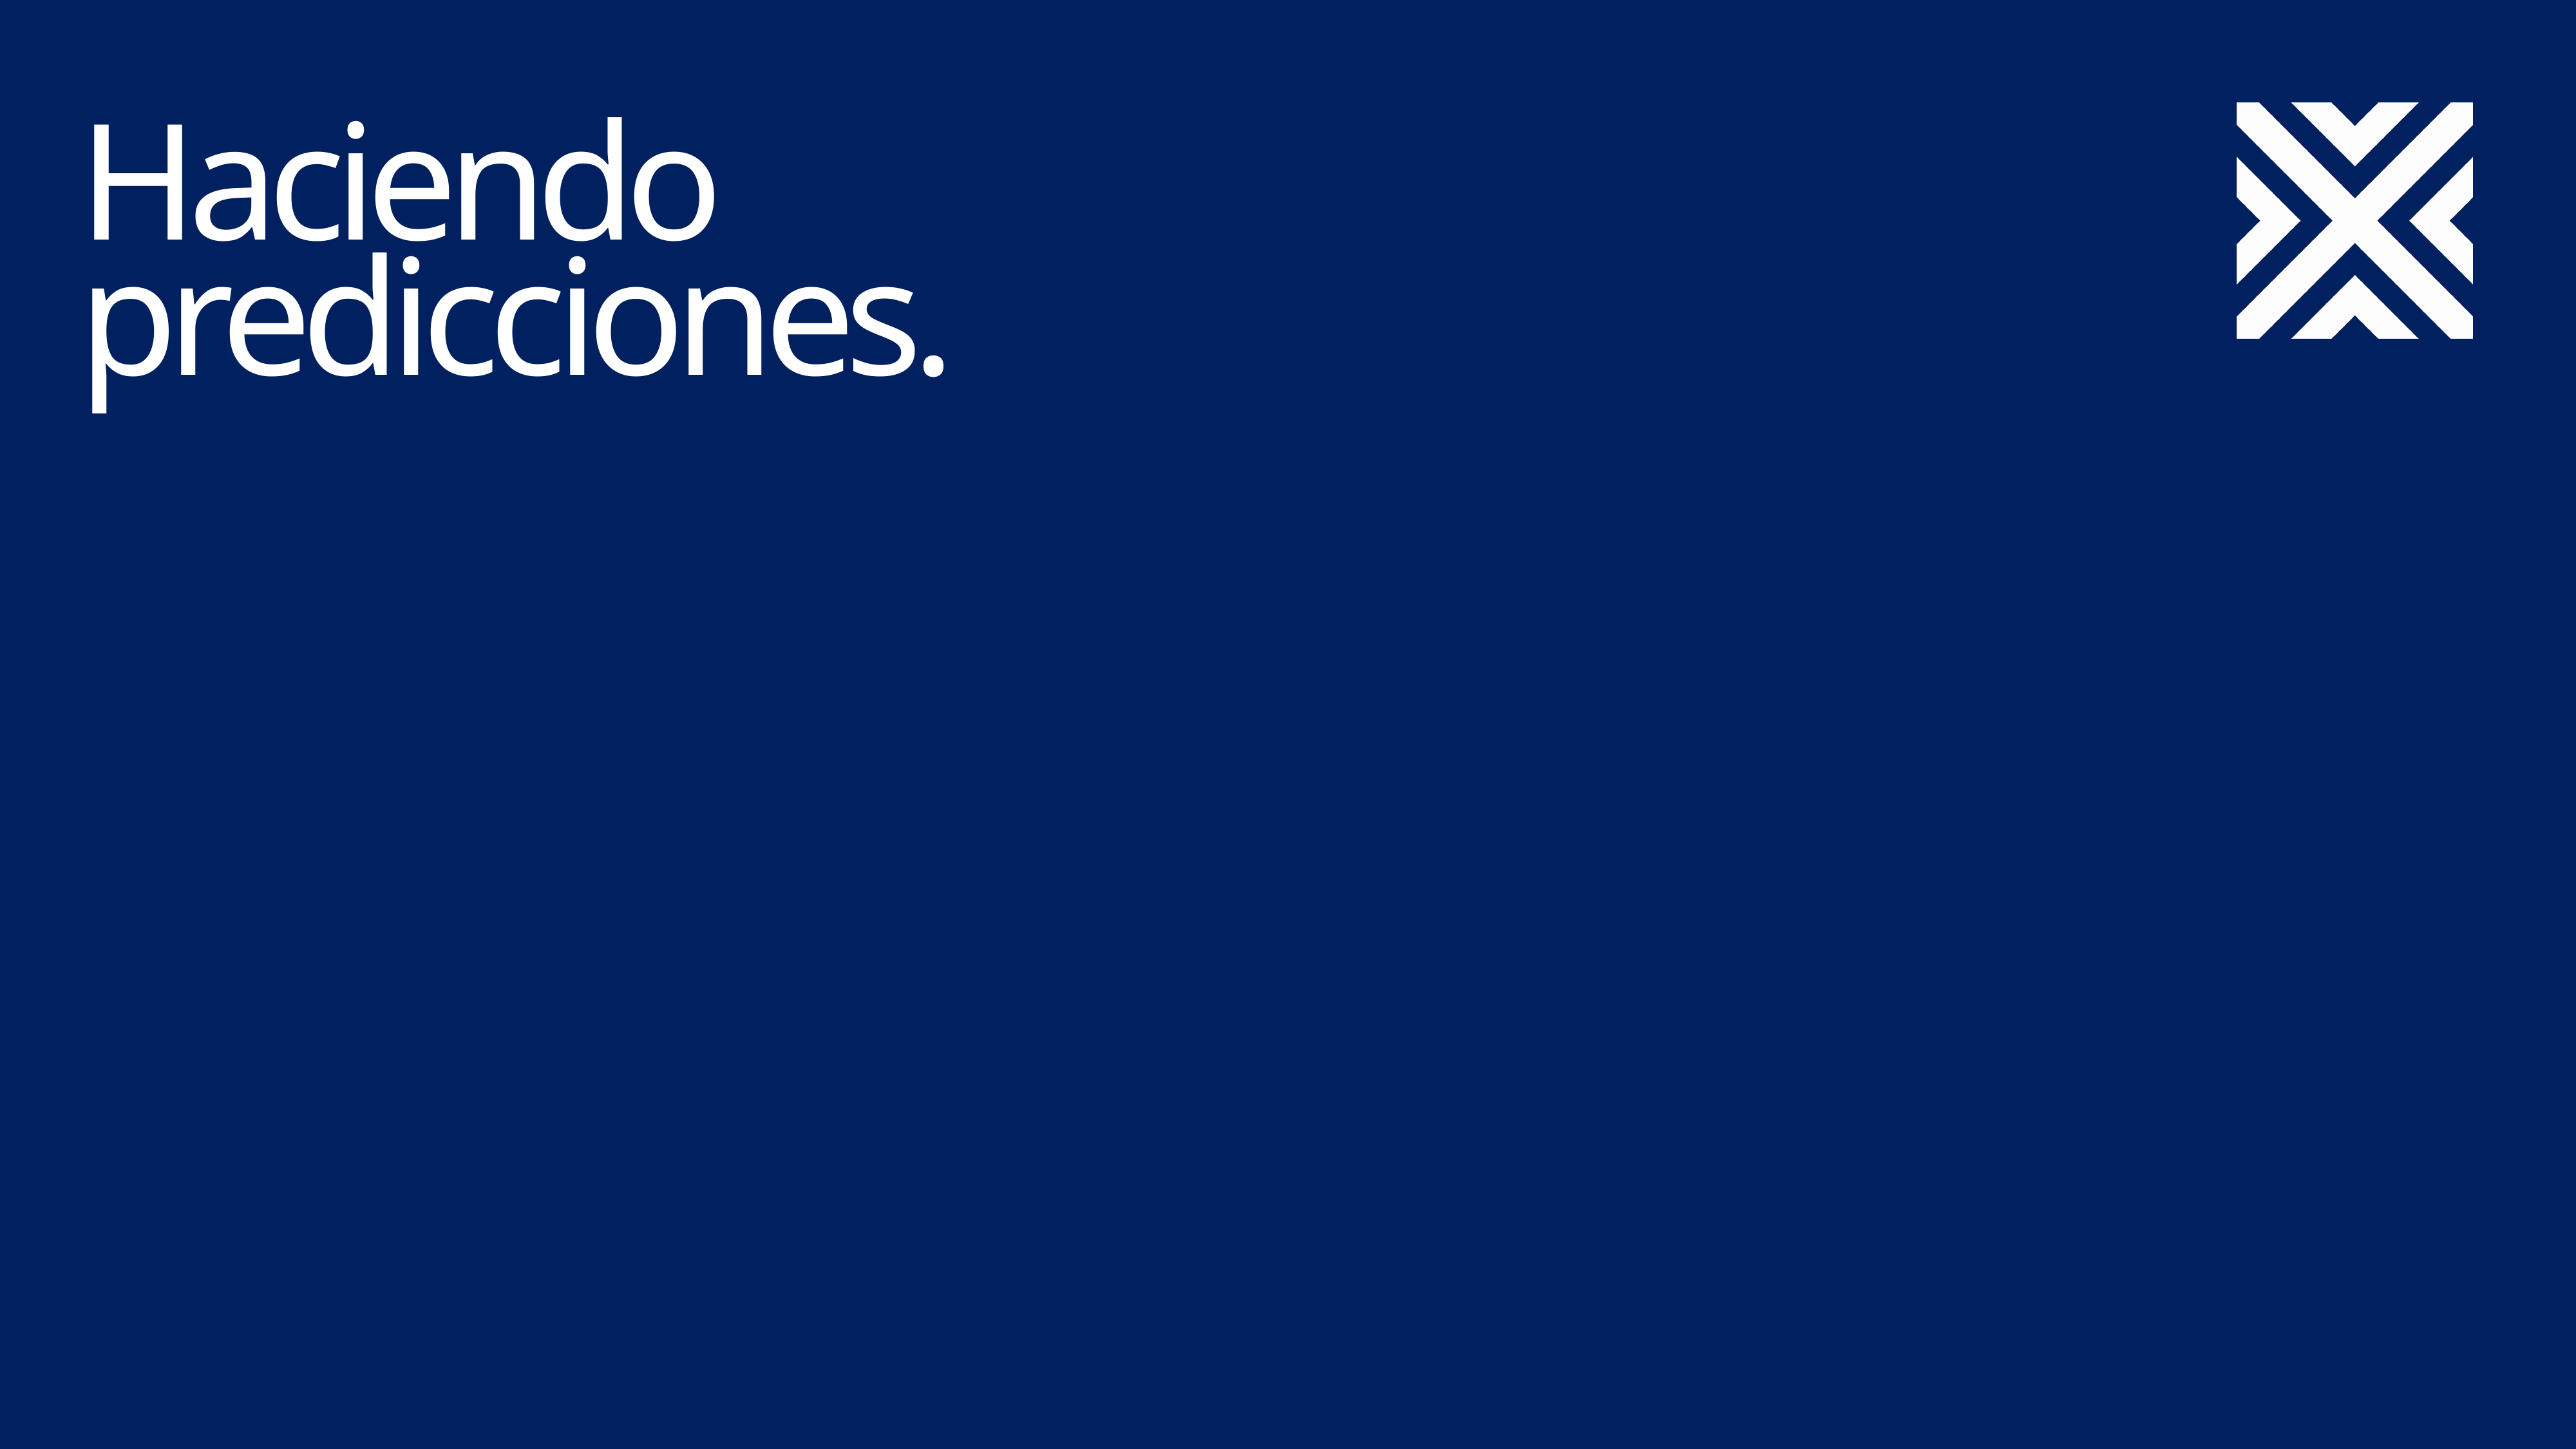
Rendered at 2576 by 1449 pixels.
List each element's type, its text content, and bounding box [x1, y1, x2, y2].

picture [2237, 102, 2473, 339]
list Haciendo predicciones. [73, 126, 1158, 420]
